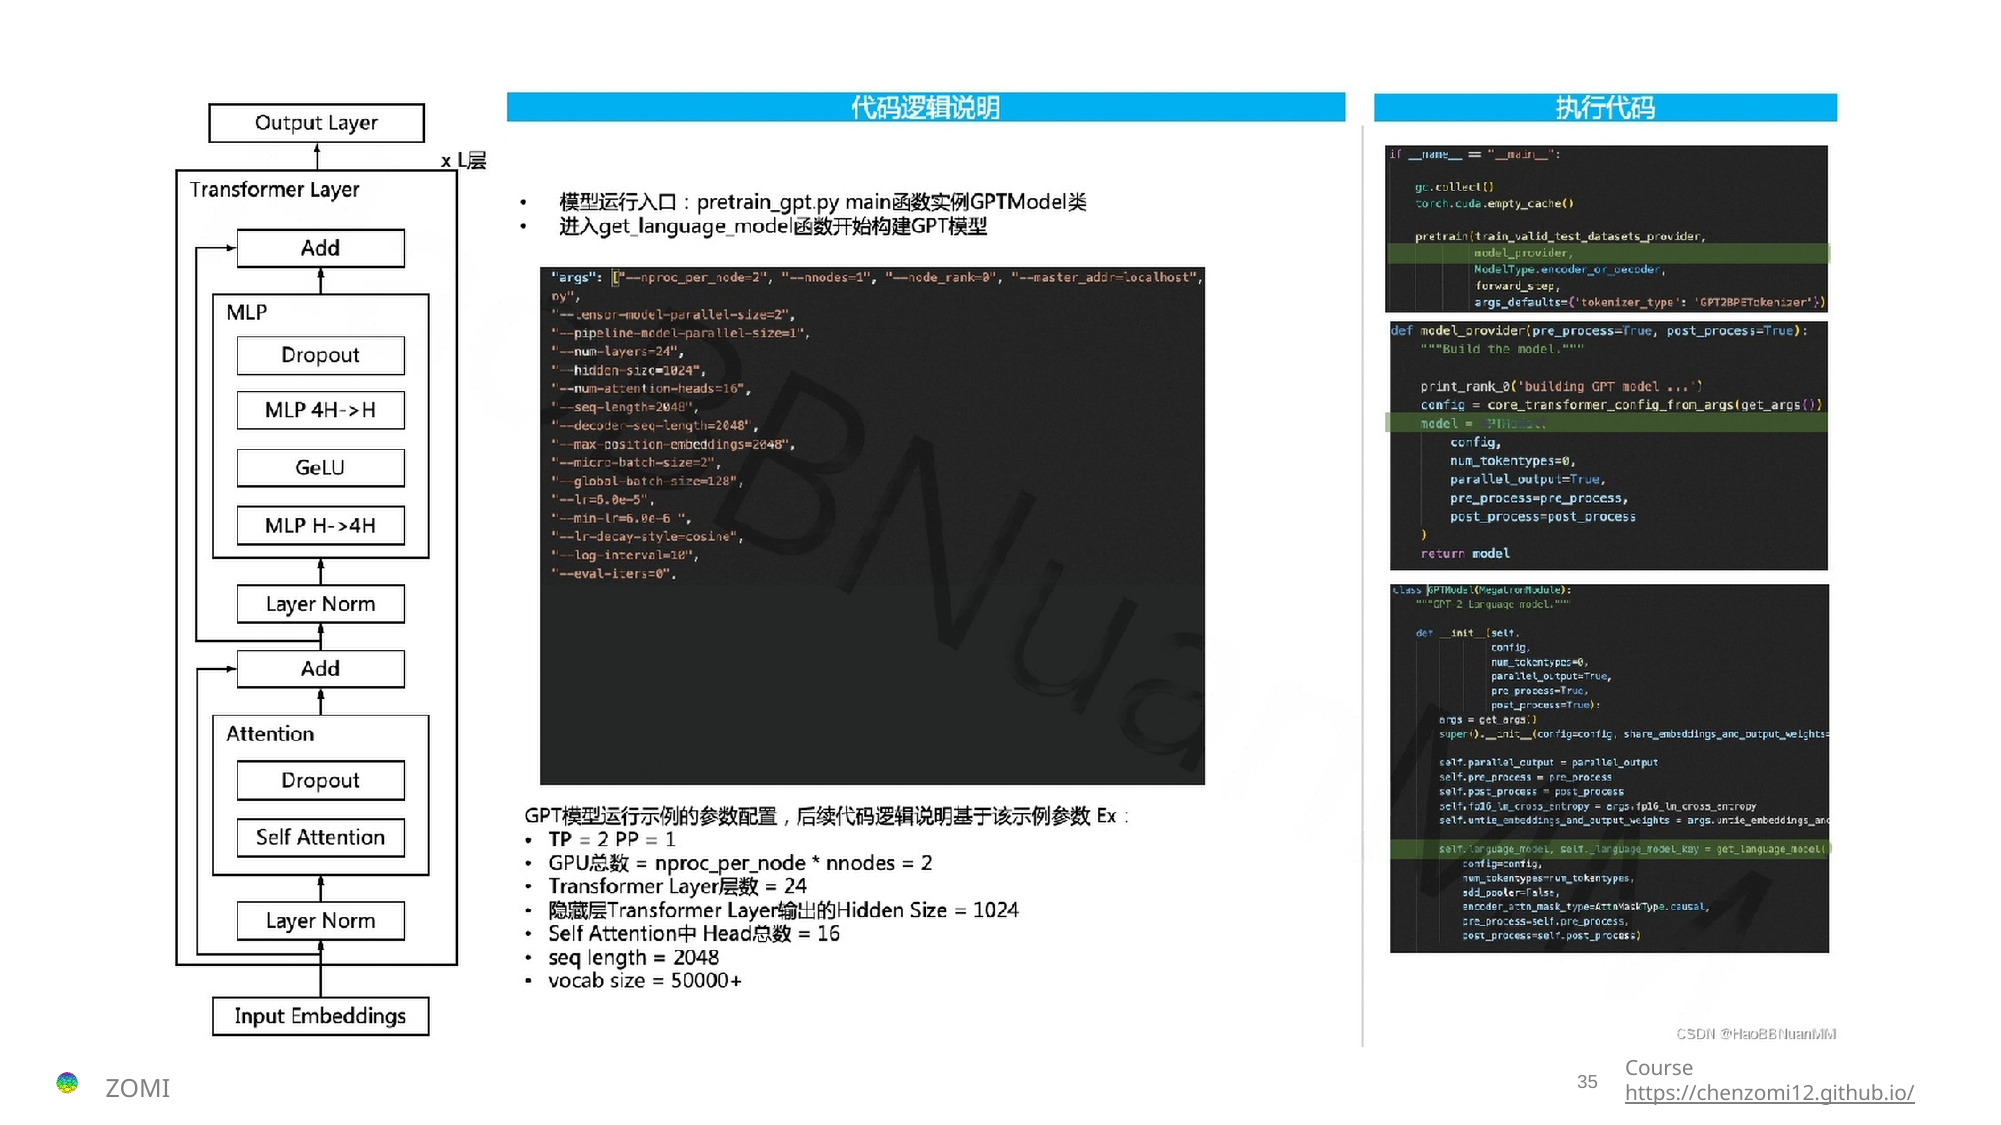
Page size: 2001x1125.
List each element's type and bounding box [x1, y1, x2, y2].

picture [57, 1073, 77, 1093]
list [140, 86, 1848, 1047]
